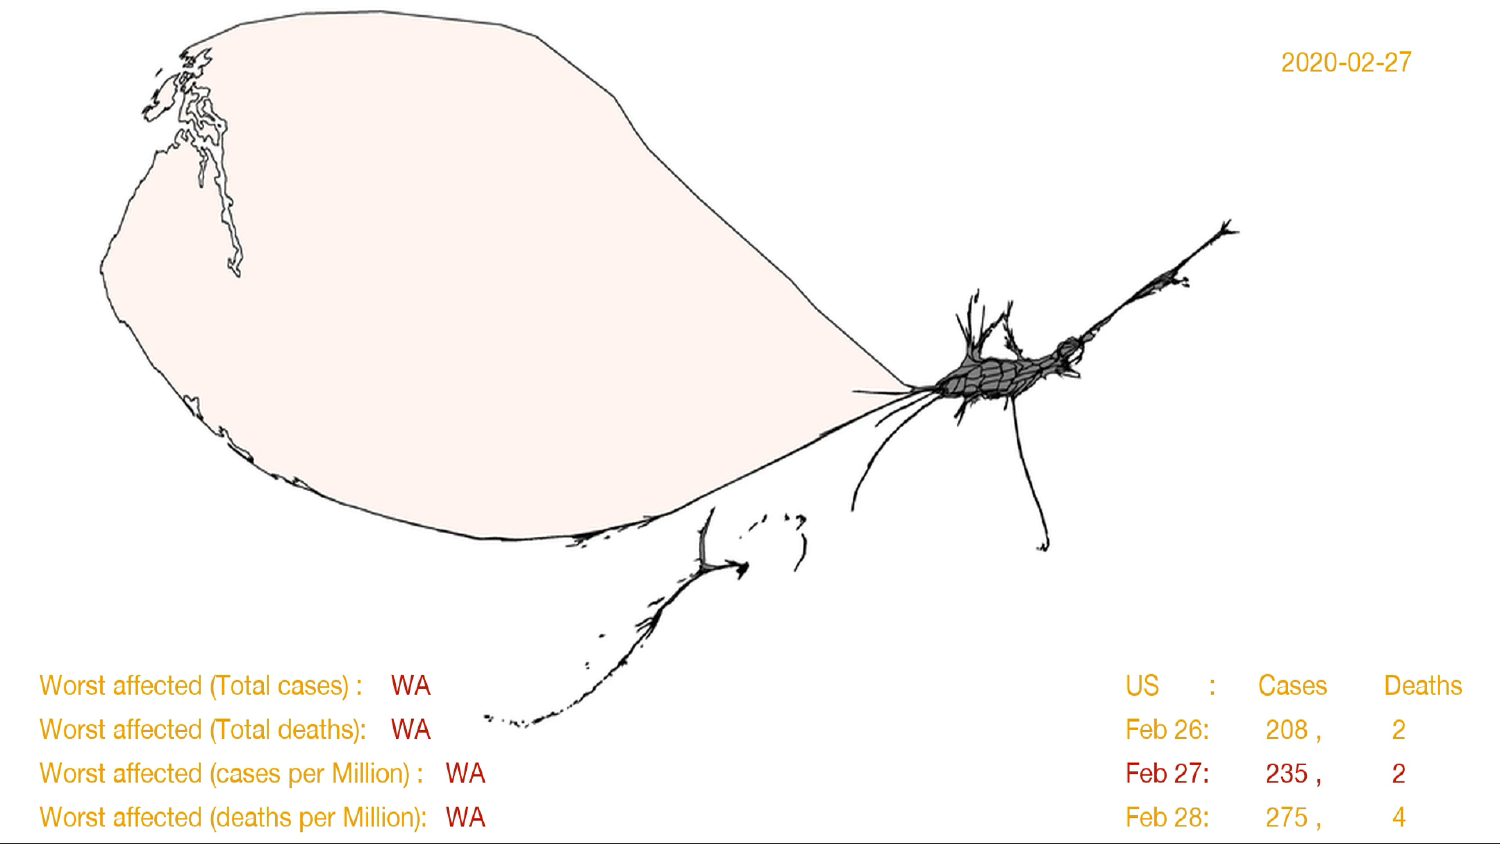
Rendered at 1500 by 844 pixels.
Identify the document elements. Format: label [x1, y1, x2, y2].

text_box [0, 0, 1500, 844]
